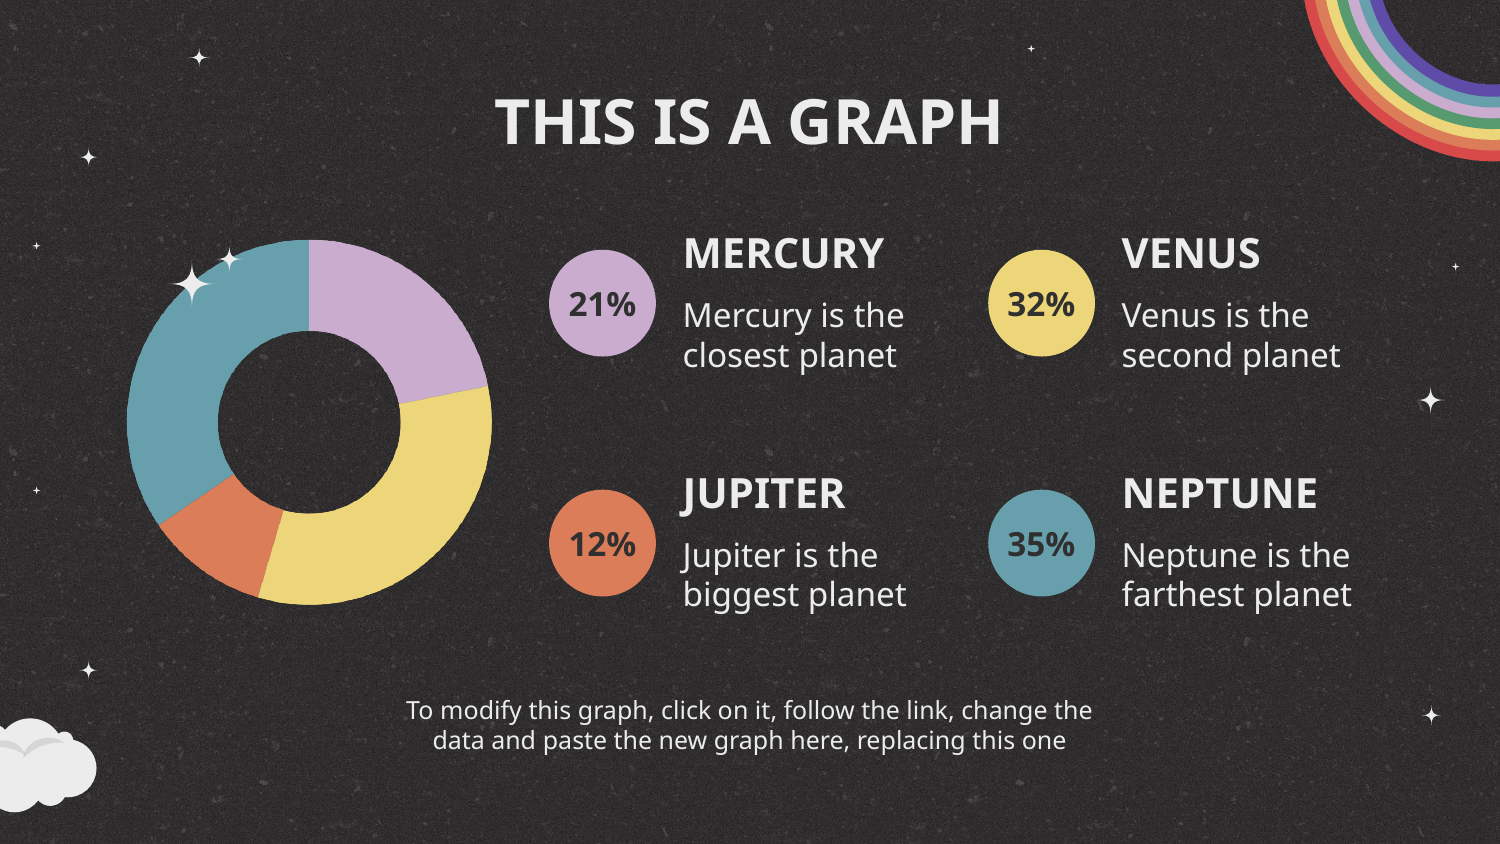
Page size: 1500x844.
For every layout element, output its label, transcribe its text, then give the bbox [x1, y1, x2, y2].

text_box 12% [549, 489, 656, 597]
text_box NEPTUNE [1121, 461, 1382, 522]
text_box JUPITER [682, 461, 943, 522]
text_box Neptune is the farthest planet [1121, 522, 1382, 625]
text_box To modify this graph, click on it, follow the link, change the data and paste the new graph here, replacing this one [390, 693, 1110, 756]
picture [1384, 0, 1500, 84]
text_box Jupiter is the biggest planet [682, 522, 943, 625]
text_box Venus is the second planet [1121, 282, 1382, 385]
text_box 21% [549, 249, 656, 357]
text_box MERCURY [682, 221, 943, 282]
text_box Mercury is the closest planet [682, 282, 943, 385]
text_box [167, 245, 244, 308]
text_box 35% [988, 489, 1096, 597]
picture [0, 0, 1500, 844]
text_box 32% [988, 249, 1096, 357]
text_box VENUS [1121, 221, 1382, 282]
title THIS IS A GRAPH [118, 72, 1382, 167]
